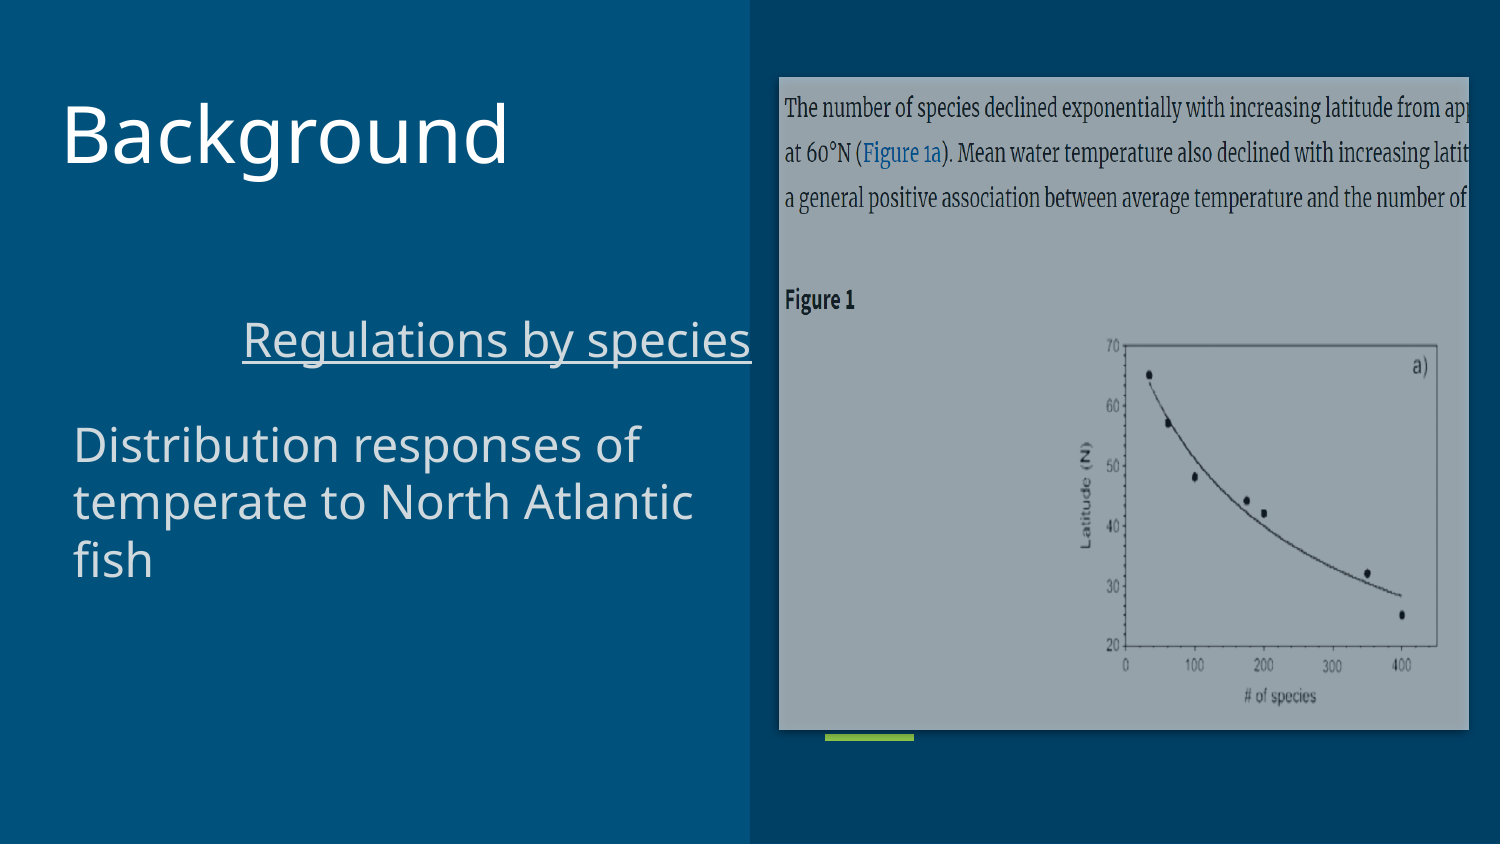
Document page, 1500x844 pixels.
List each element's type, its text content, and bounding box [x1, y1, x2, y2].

text_box Distribution responses of temperate to North Atlantic fish [57, 399, 774, 602]
picture [779, 77, 1469, 731]
text_box Regulations by species [227, 283, 774, 390]
title Background [0, 8, 618, 256]
